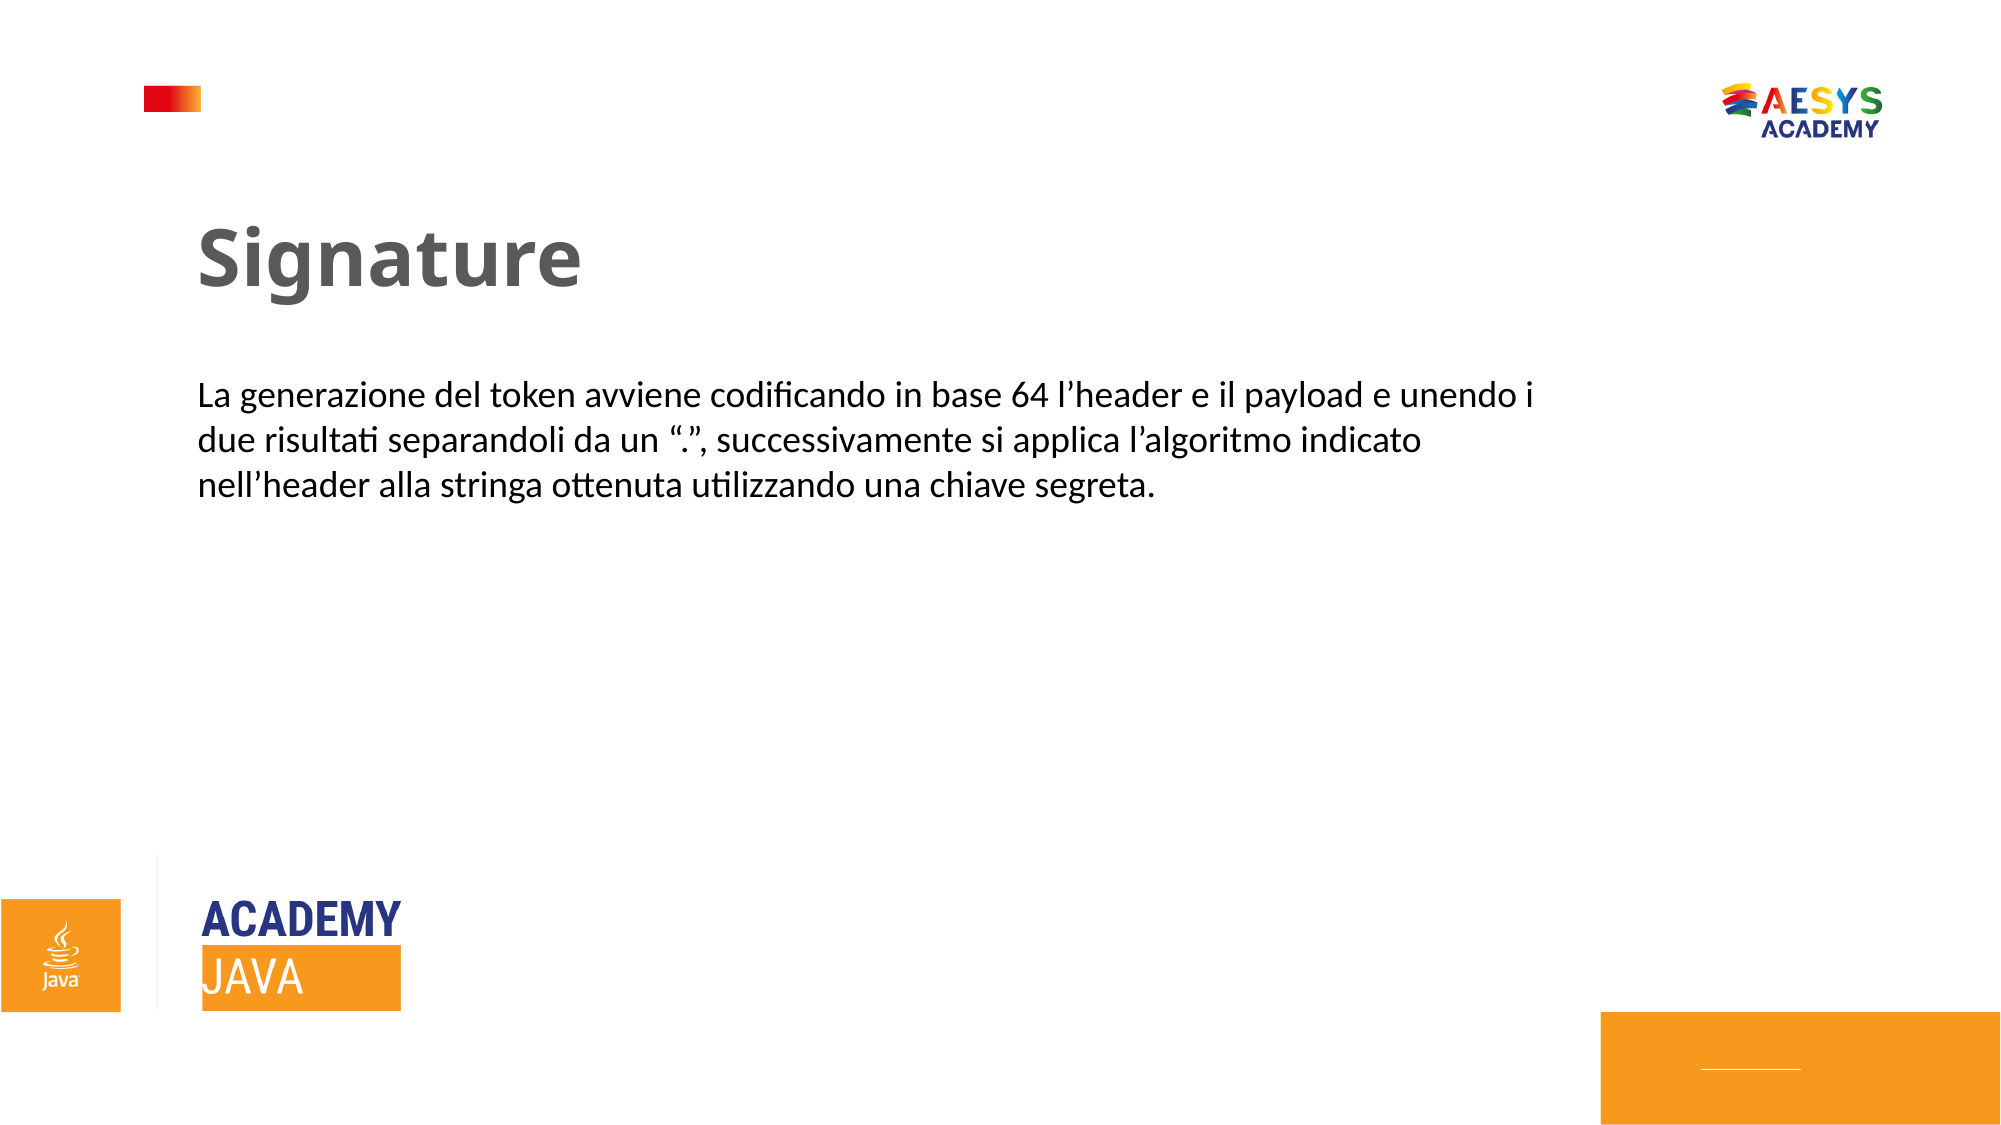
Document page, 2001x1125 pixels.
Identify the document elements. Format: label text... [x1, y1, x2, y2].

picture [0, 0, 2001, 1125]
text_box La generazione del token avviene codificando in base 64 l’header e il payload e unendo i due risultati separandoli da un “.”, successivamente si applica l’algoritmo indicato nell’header alla stringa ottenuta utilizzando una chiave segreta. [182, 362, 1586, 837]
text_box Signature [182, 200, 1753, 310]
